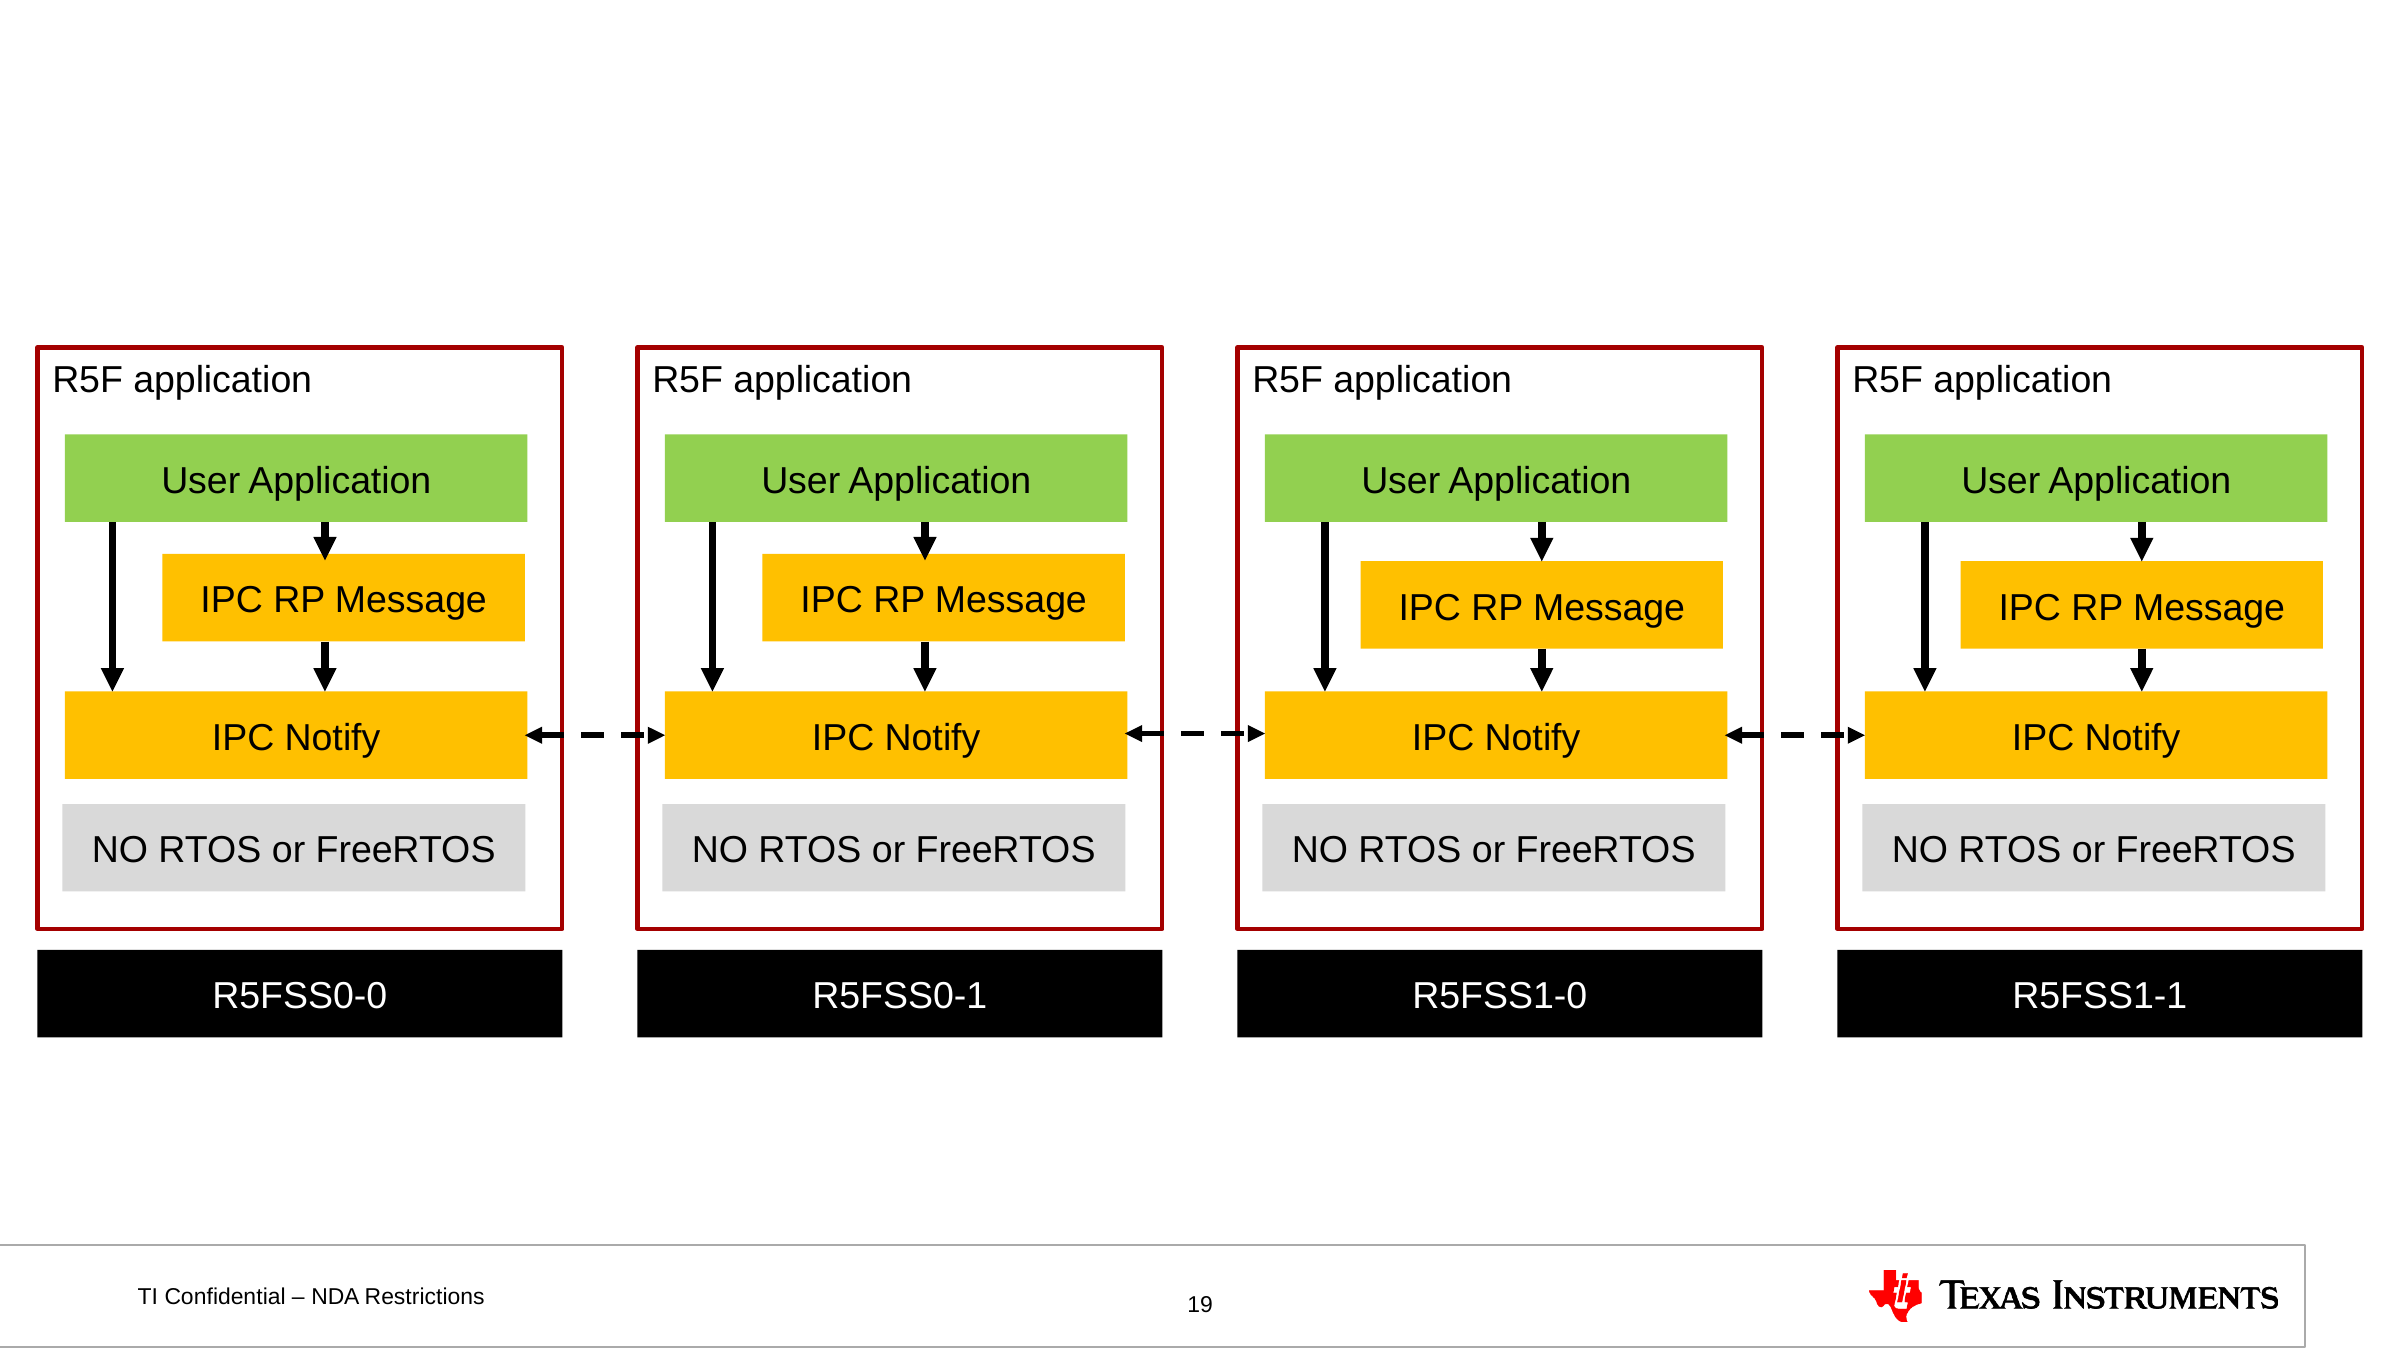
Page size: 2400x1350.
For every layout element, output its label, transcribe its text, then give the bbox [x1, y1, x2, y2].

slide_number 19 [919, 1279, 1481, 1321]
text_box R5FSS0-0 [35, 948, 564, 1040]
text_box User Application [63, 432, 530, 524]
picture [1869, 1270, 2278, 1322]
text_box IPC Notify [1263, 689, 1730, 781]
text_box R5F application [635, 345, 1164, 734]
text_box IPC RP Message [760, 552, 1127, 644]
text_box R5F application [635, 741, 1164, 931]
text_box User Application [1863, 432, 2330, 524]
text_box R5F application [1235, 740, 1764, 931]
text_box NO RTOS or FreeRTOS [660, 802, 1127, 894]
text_box NO RTOS or FreeRTOS [1860, 802, 2327, 894]
text_box IPC Notify [663, 689, 1130, 781]
text_box IPC RP Message [1958, 559, 2325, 651]
text_box User Application [663, 432, 1130, 524]
text_box R5FSS0-1 [635, 948, 1164, 1040]
text_box User Application [1263, 432, 1730, 524]
text_box NO RTOS or FreeRTOS [60, 802, 527, 894]
text_box IPC Notify [1863, 689, 2330, 781]
text_box R5FSS1-1 [1835, 948, 2364, 1040]
text_box R5F application [35, 345, 564, 931]
text_box NO RTOS or FreeRTOS [1260, 802, 1727, 894]
text_box R5FSS1-0 [1235, 948, 1764, 1040]
text_box IPC RP Message [1358, 559, 1725, 651]
text_box R5F application [1835, 345, 2364, 931]
text_box IPC RP Message [160, 552, 527, 644]
text_box R5F application [1235, 345, 1764, 732]
text_box IPC Notify [63, 689, 530, 781]
